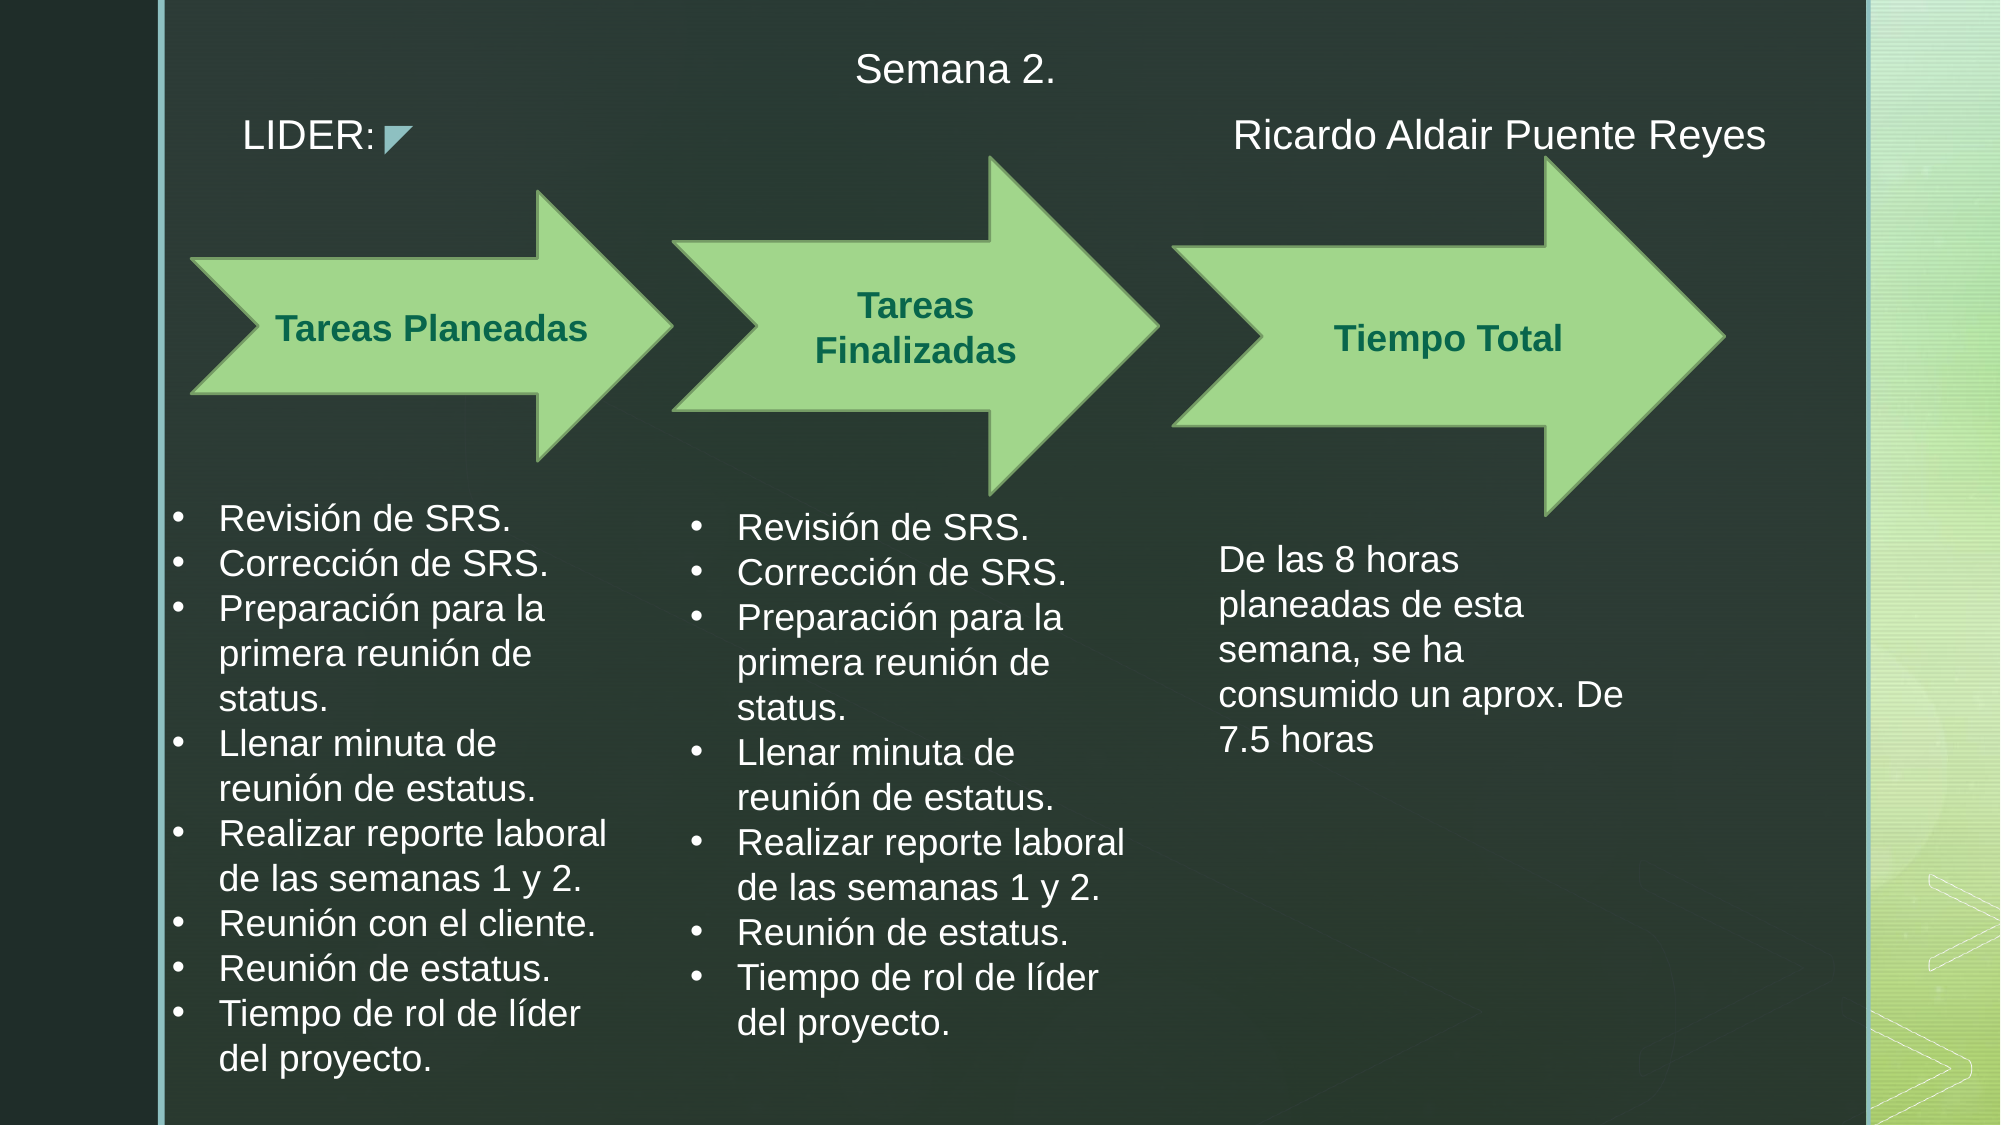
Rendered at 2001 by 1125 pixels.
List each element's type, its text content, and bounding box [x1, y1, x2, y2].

text_box Tiempo Total [1172, 215, 1725, 516]
text_box Semana 2. [839, 34, 1161, 100]
text_box Tareas Planeadas [190, 190, 673, 462]
text_box Revisión de SRS. Corrección de SRS. Preparación para la primera reunión de status. Llenar minuta de reunión de estatus. Realizar reporte laboral de las semanas 1 y 2. Reunión con el cliente. Reunión de estatus. Tiempo de rol de líder del proyecto. [156, 486, 639, 1087]
text_box Tareas Finalizadas [672, 156, 1160, 495]
text_box Revisión de SRS. Corrección de SRS. Preparación para la primera reunión de status. Llenar minuta de reunión de estatus. Realizar reporte laboral de las semanas 1 y 2. Reunión de estatus. Tiempo de rol de líder del proyecto. [675, 495, 1157, 1051]
text_box Ricardo Aldair Puente Reyes [1218, 99, 1807, 215]
text_box LIDER: [227, 99, 659, 165]
picture [1871, 0, 2001, 1125]
text_box De las 8 horas planeadas de esta semana, se ha consumido un aprox. De 7.5 horas [1203, 527, 1652, 813]
